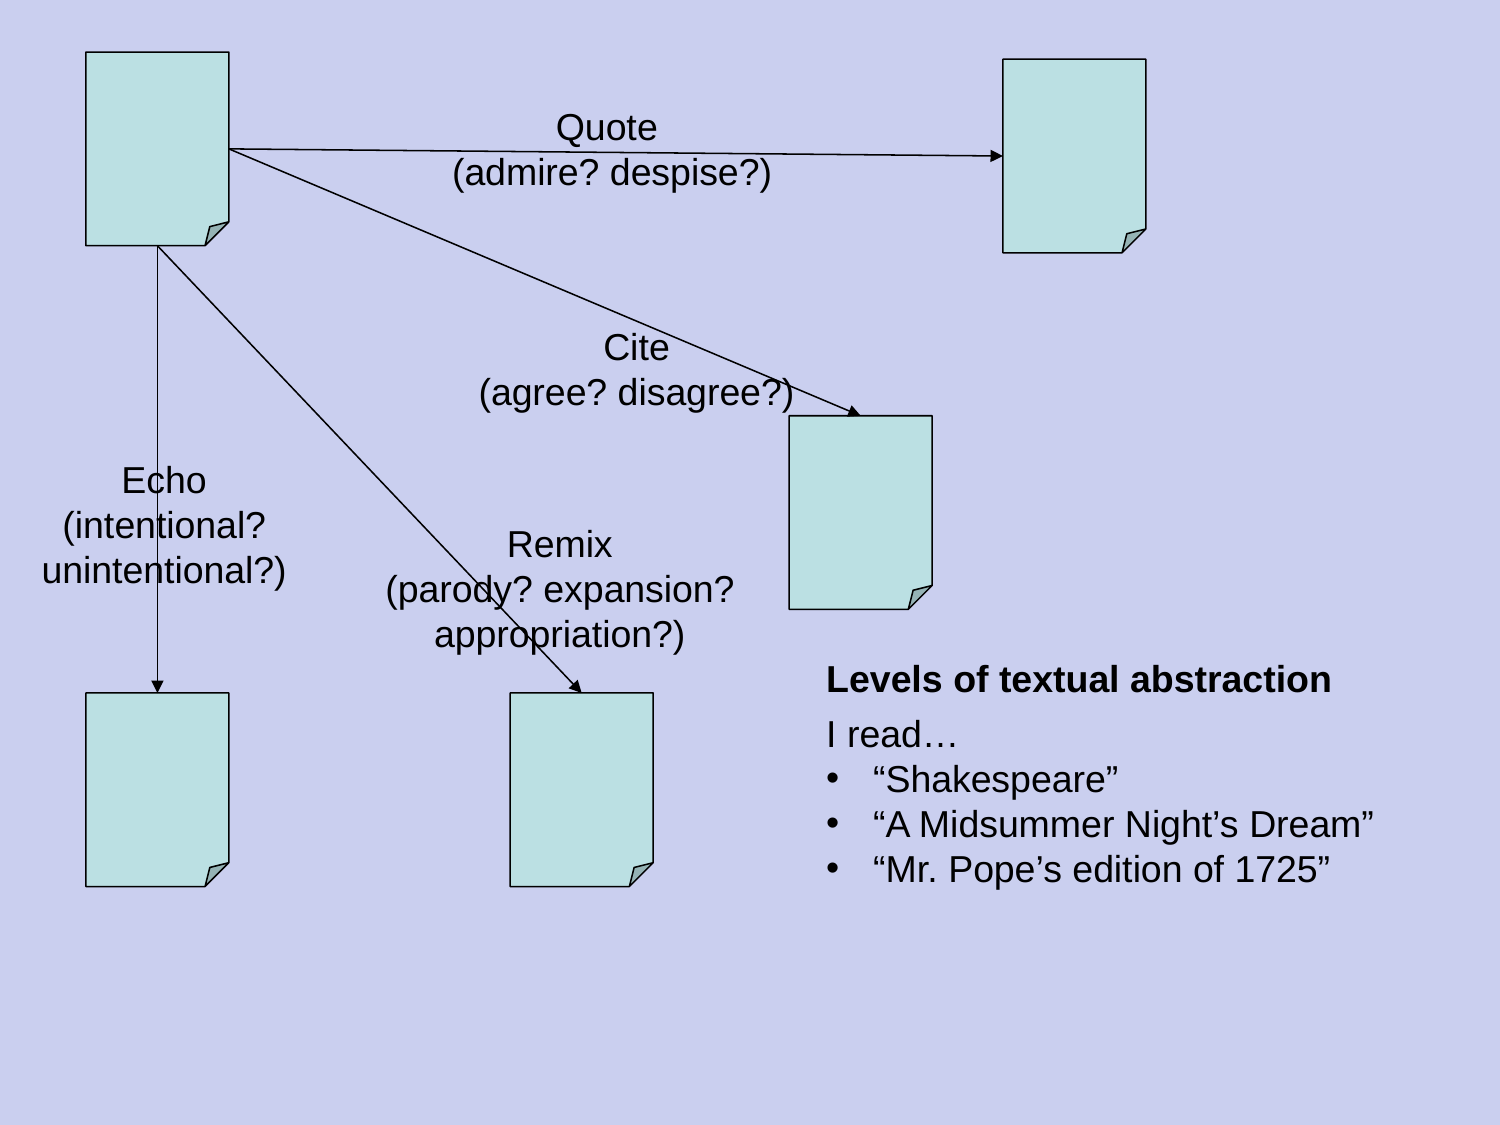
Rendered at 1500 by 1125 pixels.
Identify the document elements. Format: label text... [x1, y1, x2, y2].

text_box I read… “Shakespeare” “A Midsummer Night’s Dream” “Mr. Pope’s edition of 1725” [811, 702, 1415, 943]
text_box Levels of textual abstraction [811, 647, 1388, 708]
text_box [789, 415, 933, 610]
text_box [228, 148, 861, 417]
text_box [1002, 59, 1146, 253]
text_box [85, 52, 229, 246]
text_box Quote (admire? despise?) [437, 95, 787, 146]
text_box [85, 692, 229, 887]
text_box [510, 692, 654, 887]
text_box Echo (intentional? unintentional?) [0, 448, 151, 599]
text_box Remix (parody? expansion? appropriation?) [587, 512, 823, 663]
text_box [158, 245, 582, 694]
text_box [861, 148, 1004, 157]
